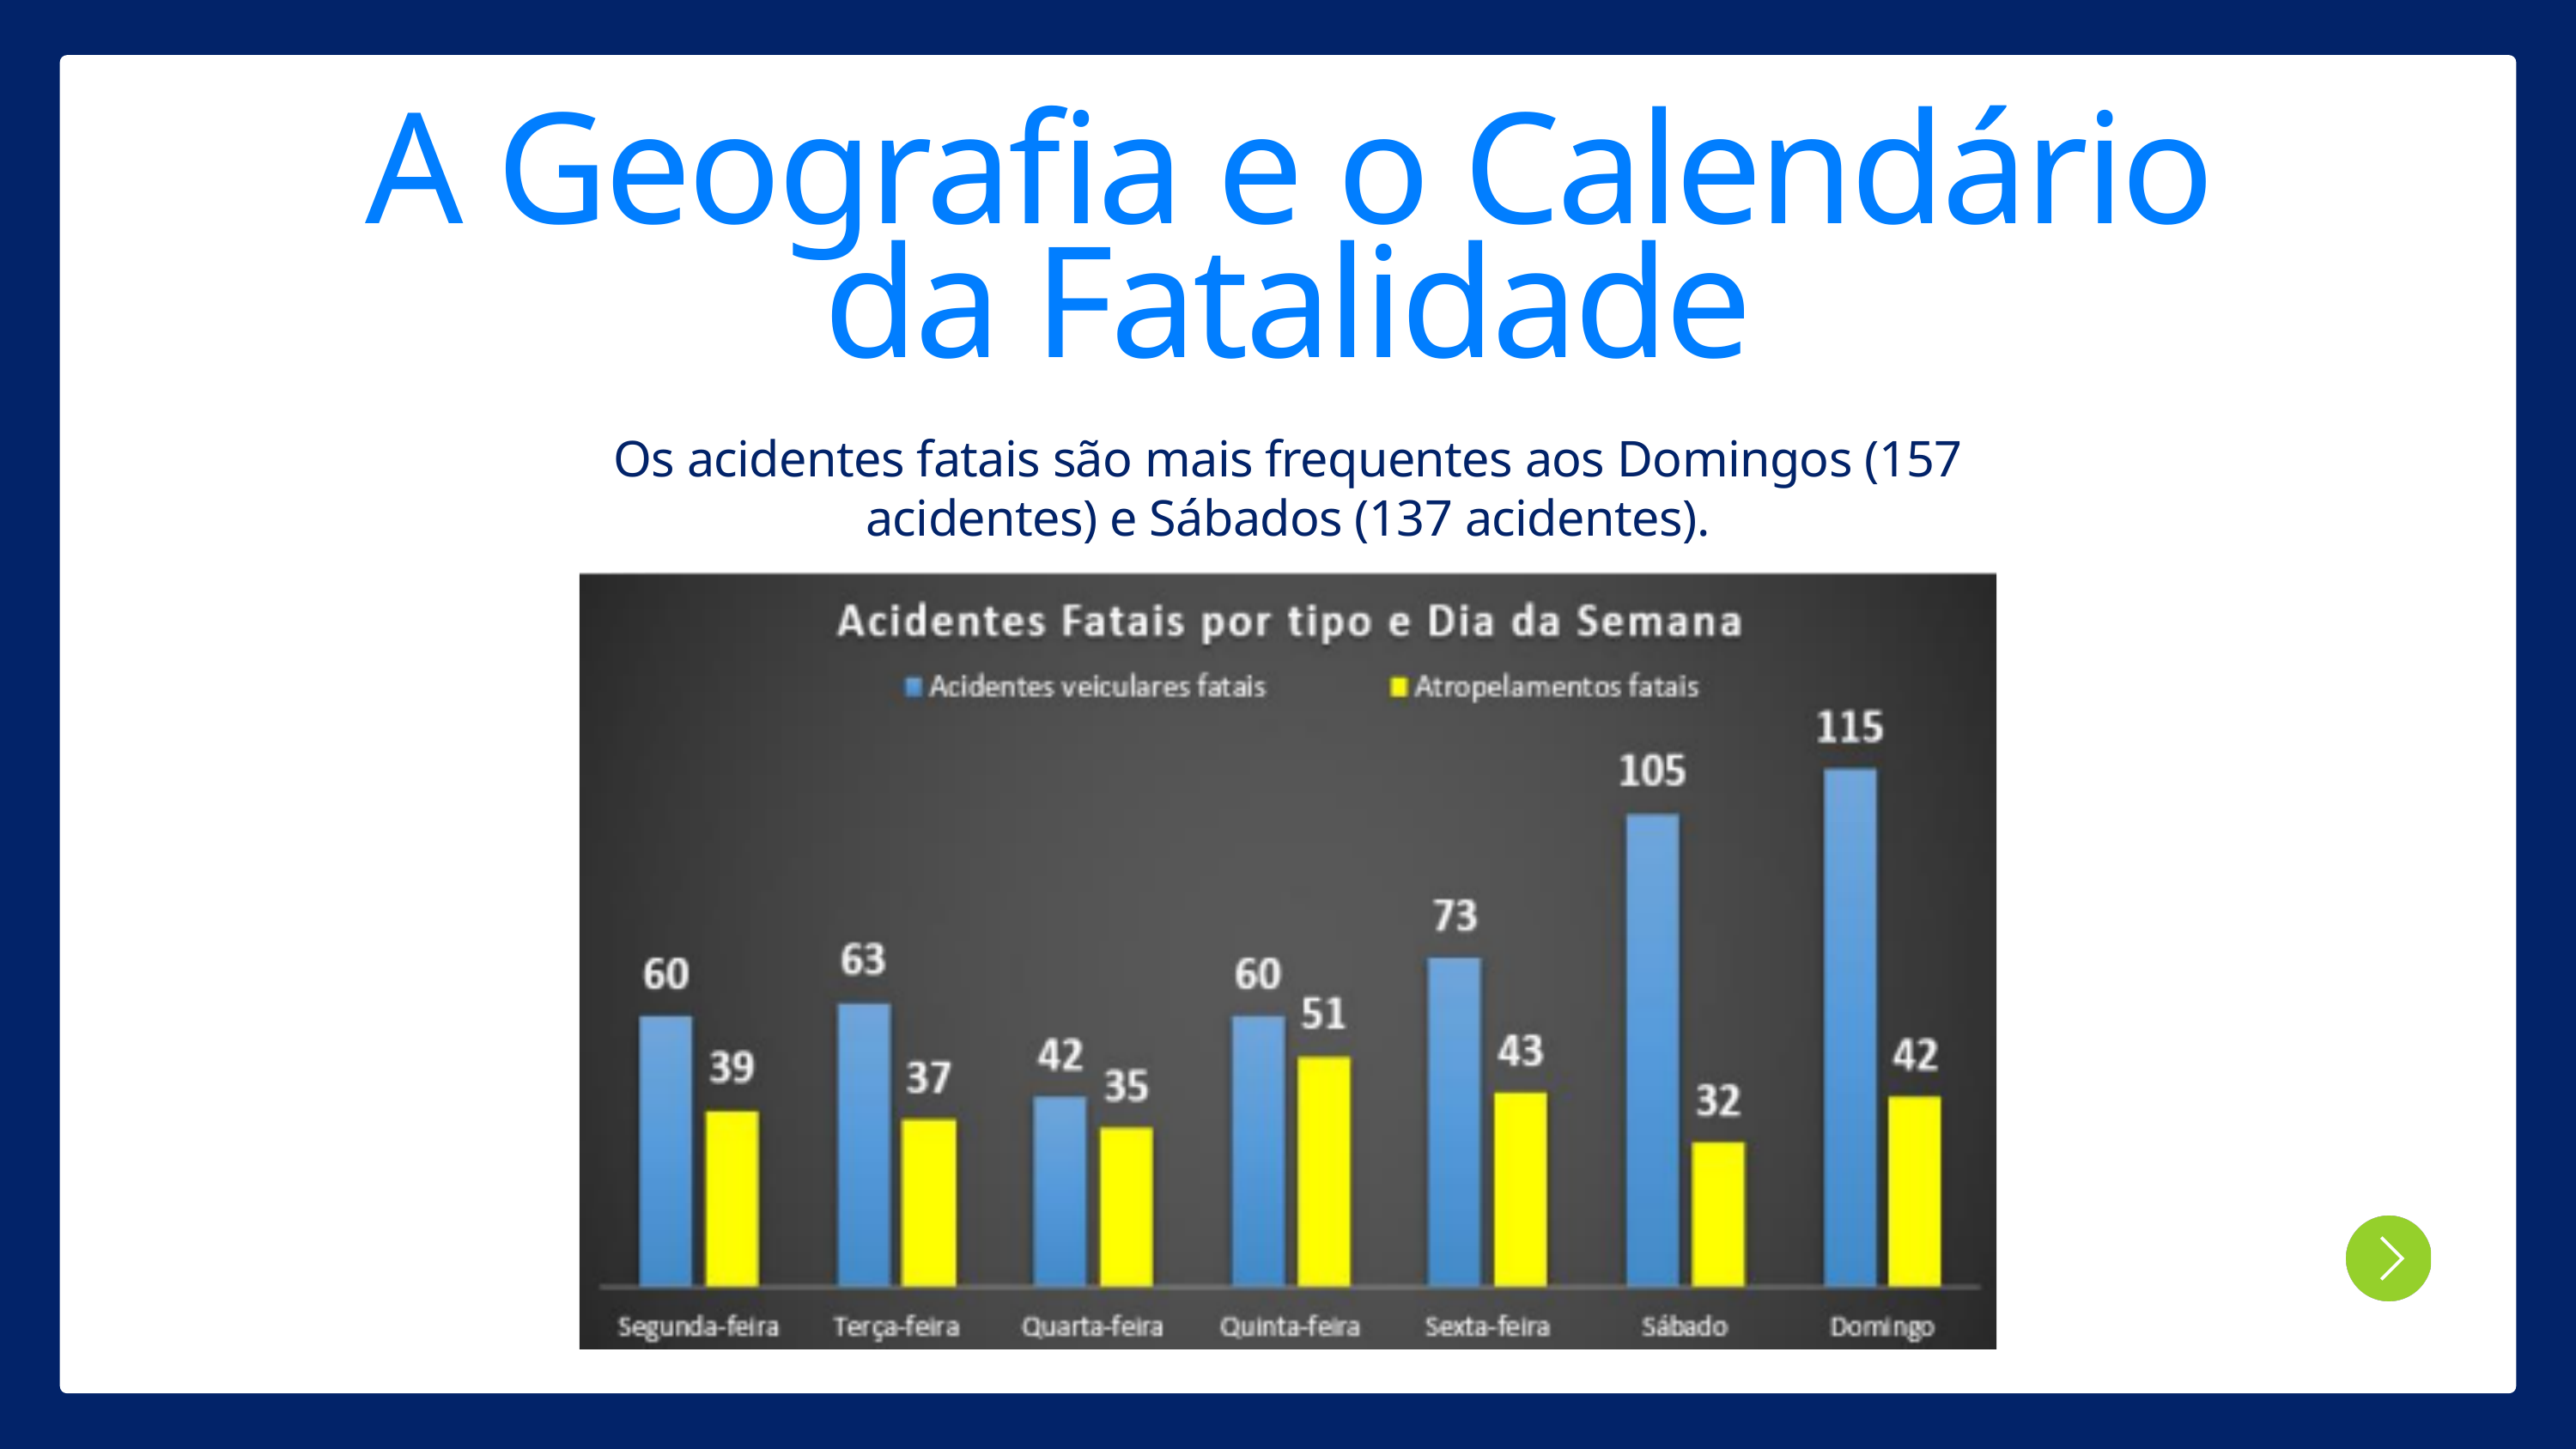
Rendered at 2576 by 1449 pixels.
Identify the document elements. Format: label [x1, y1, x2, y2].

text_box [59, 54, 2517, 1394]
